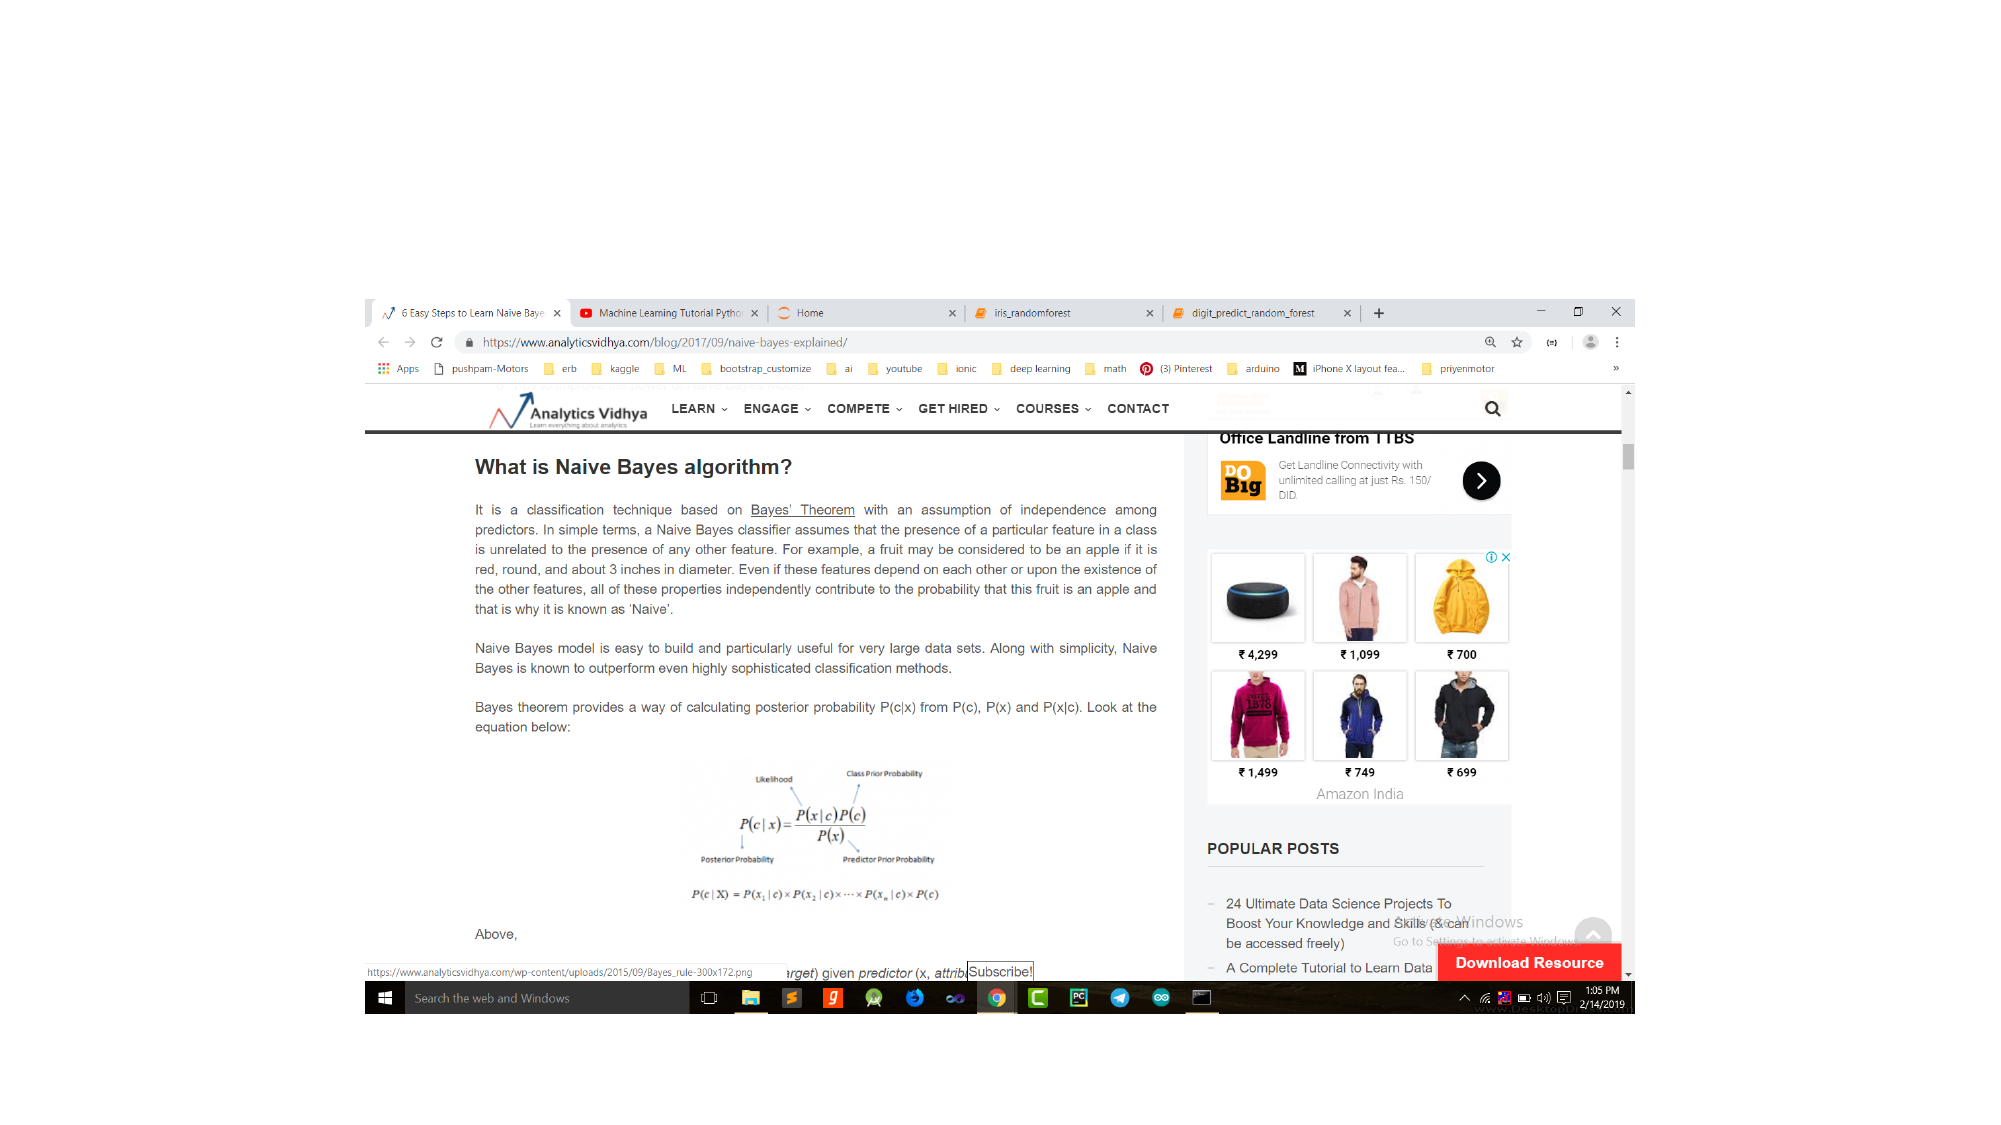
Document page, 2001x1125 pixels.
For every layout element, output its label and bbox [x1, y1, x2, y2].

list [365, 299, 1635, 1014]
